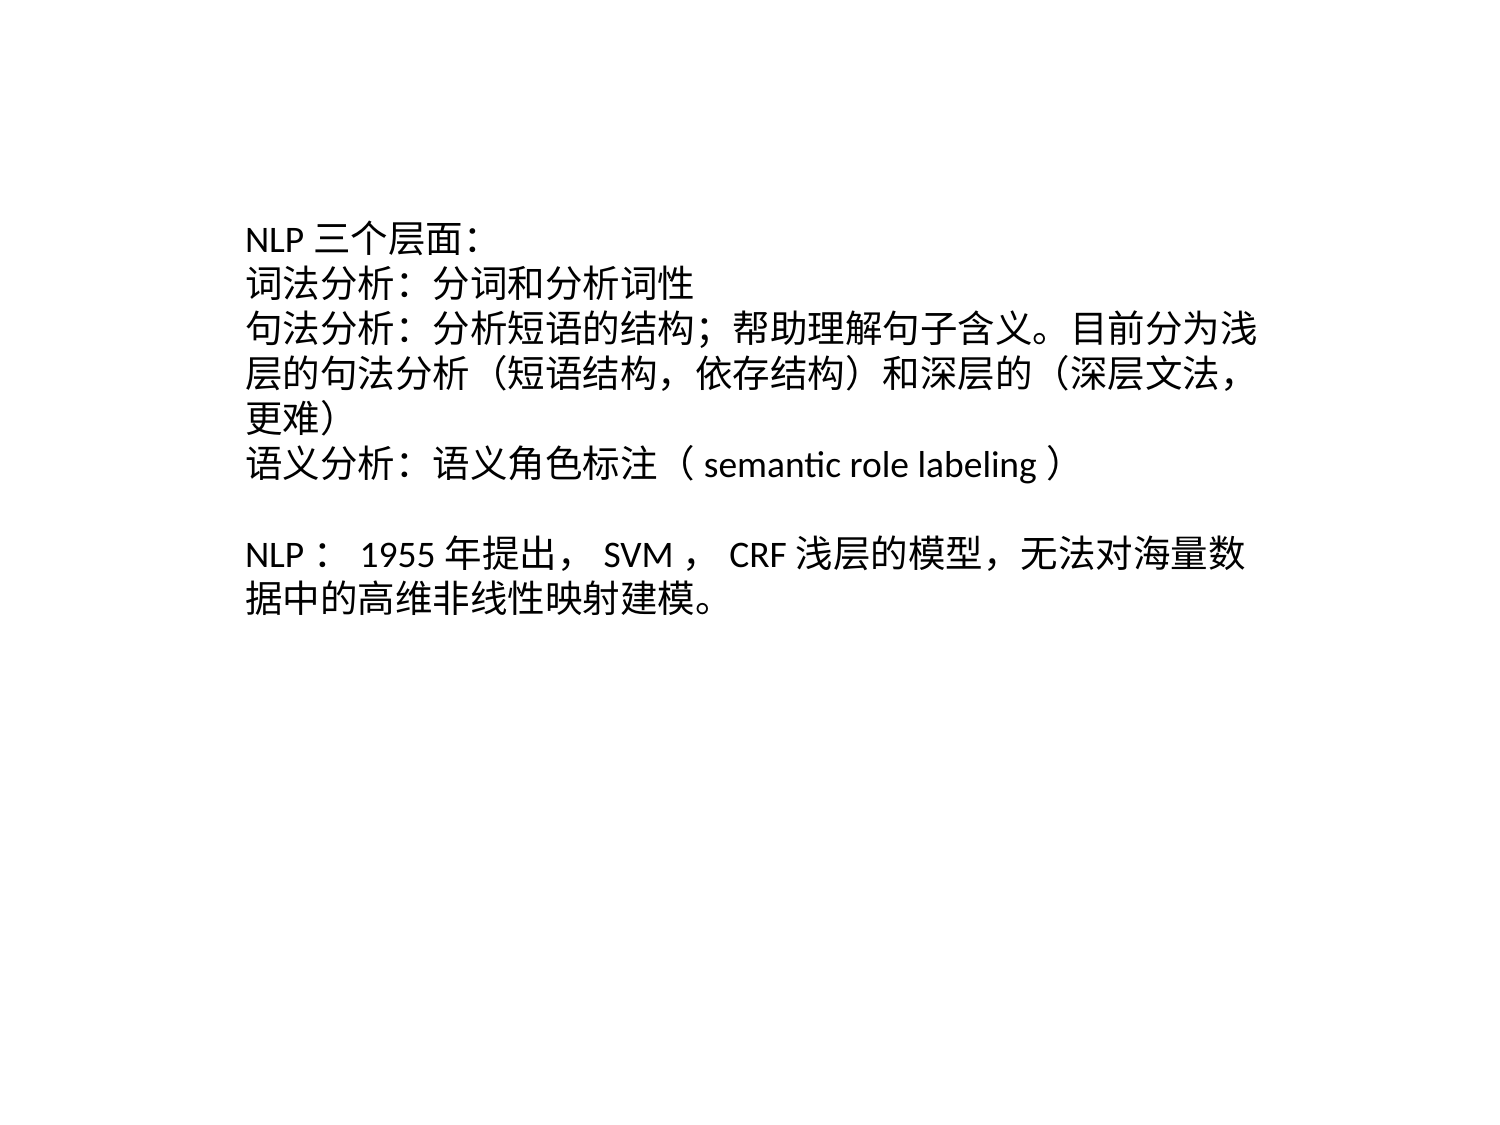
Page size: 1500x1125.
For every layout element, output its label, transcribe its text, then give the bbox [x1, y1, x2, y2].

text_box NLP三个层面： 词法分析：分词和分析词性 句法分析：分析短语的结构；帮助理解句子含义。目前分为浅层的句法分析（短语结构，依存结构）和深层的（深层文法，更难） 语义分析：语义角色标注（semantic role labeling） NLP：1955年提出，SVM，CRF浅层的模型，无法对海量数据中的高维非线性映射建模。 [230, 208, 1282, 628]
